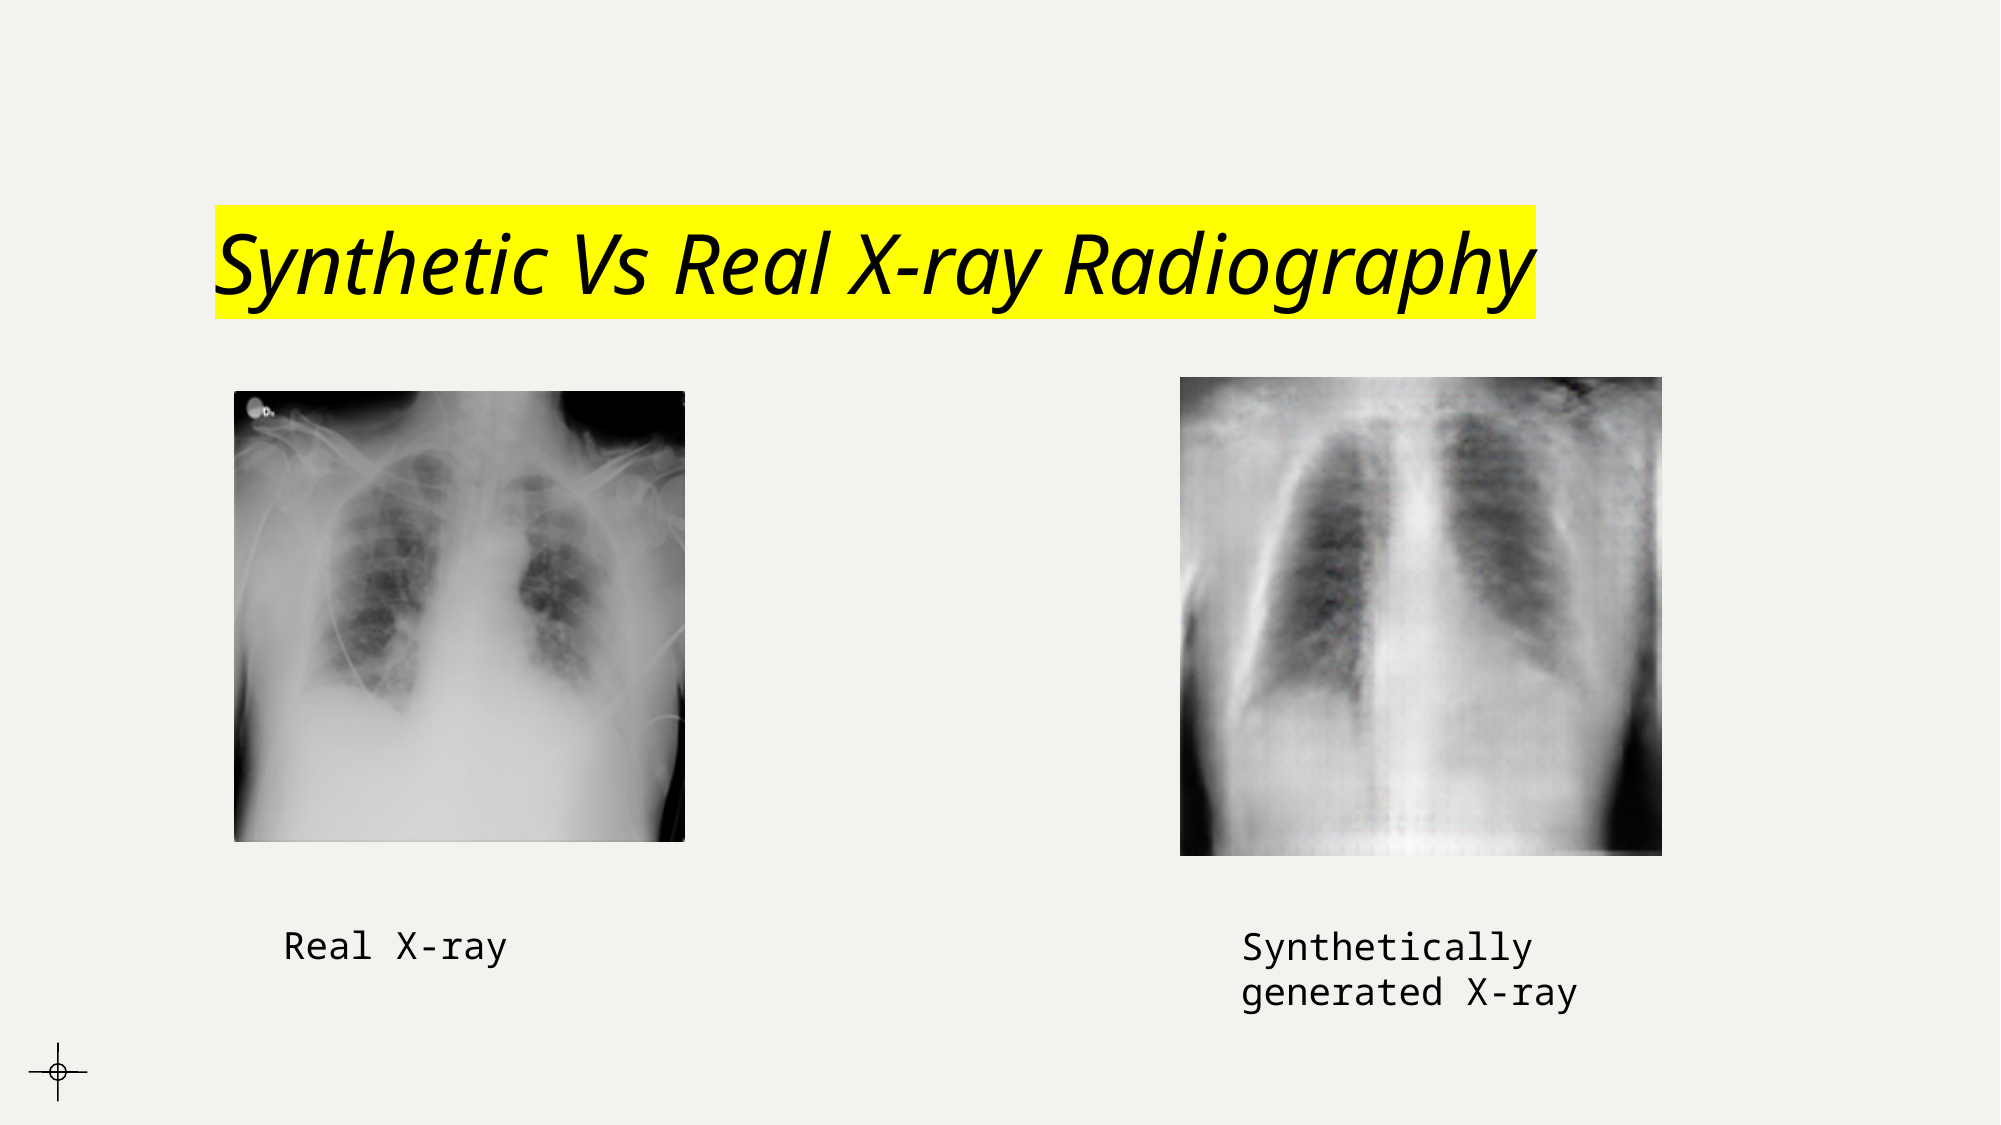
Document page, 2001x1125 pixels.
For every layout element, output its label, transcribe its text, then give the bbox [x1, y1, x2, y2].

picture [1180, 376, 1662, 856]
text_box Synthetically generated X-ray [1226, 915, 1677, 1020]
picture [234, 391, 685, 842]
text_box Real X-ray [268, 914, 719, 975]
title Synthetic Vs Real X-ray Radiography [200, 59, 1758, 319]
